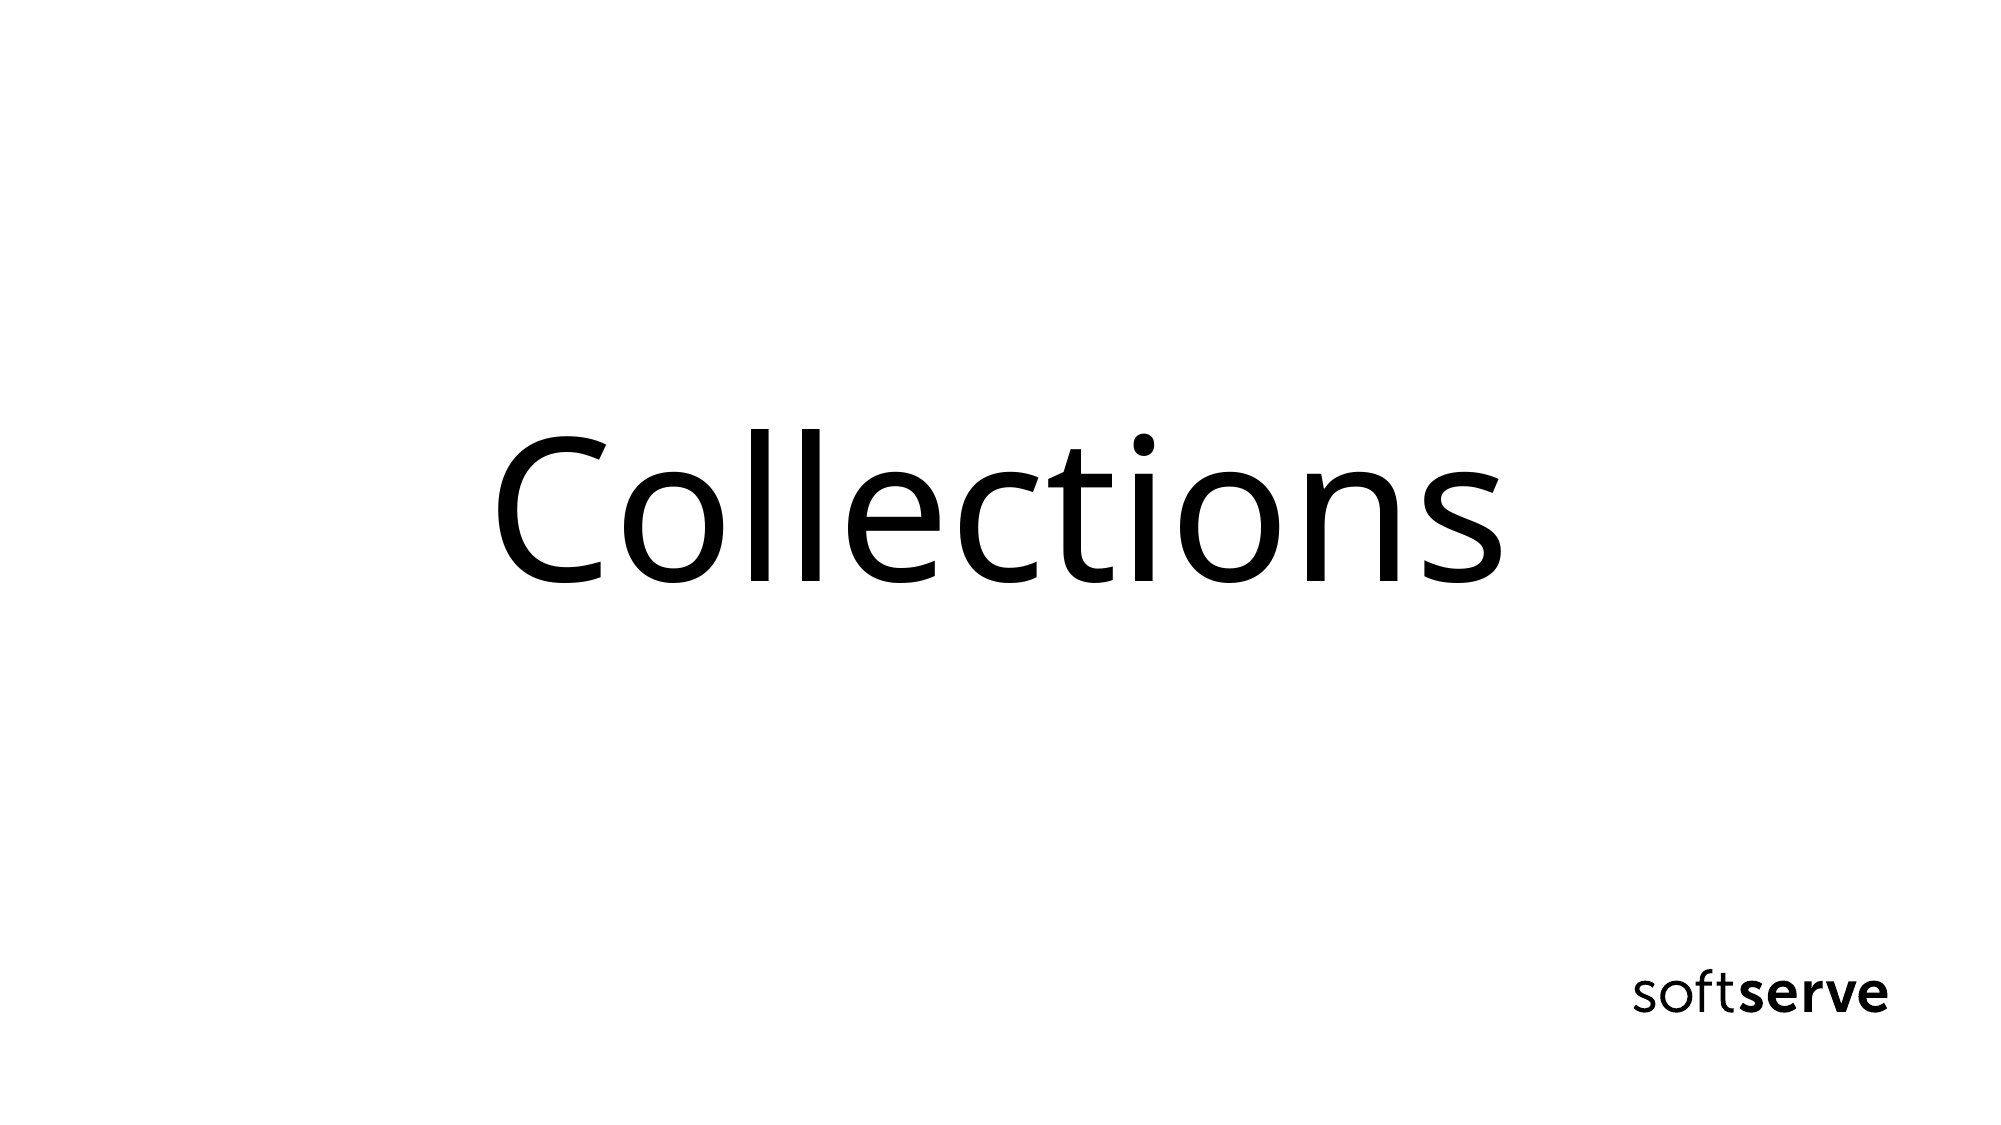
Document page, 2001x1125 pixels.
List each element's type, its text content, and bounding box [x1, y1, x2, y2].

list Collections [70, 140, 1927, 946]
